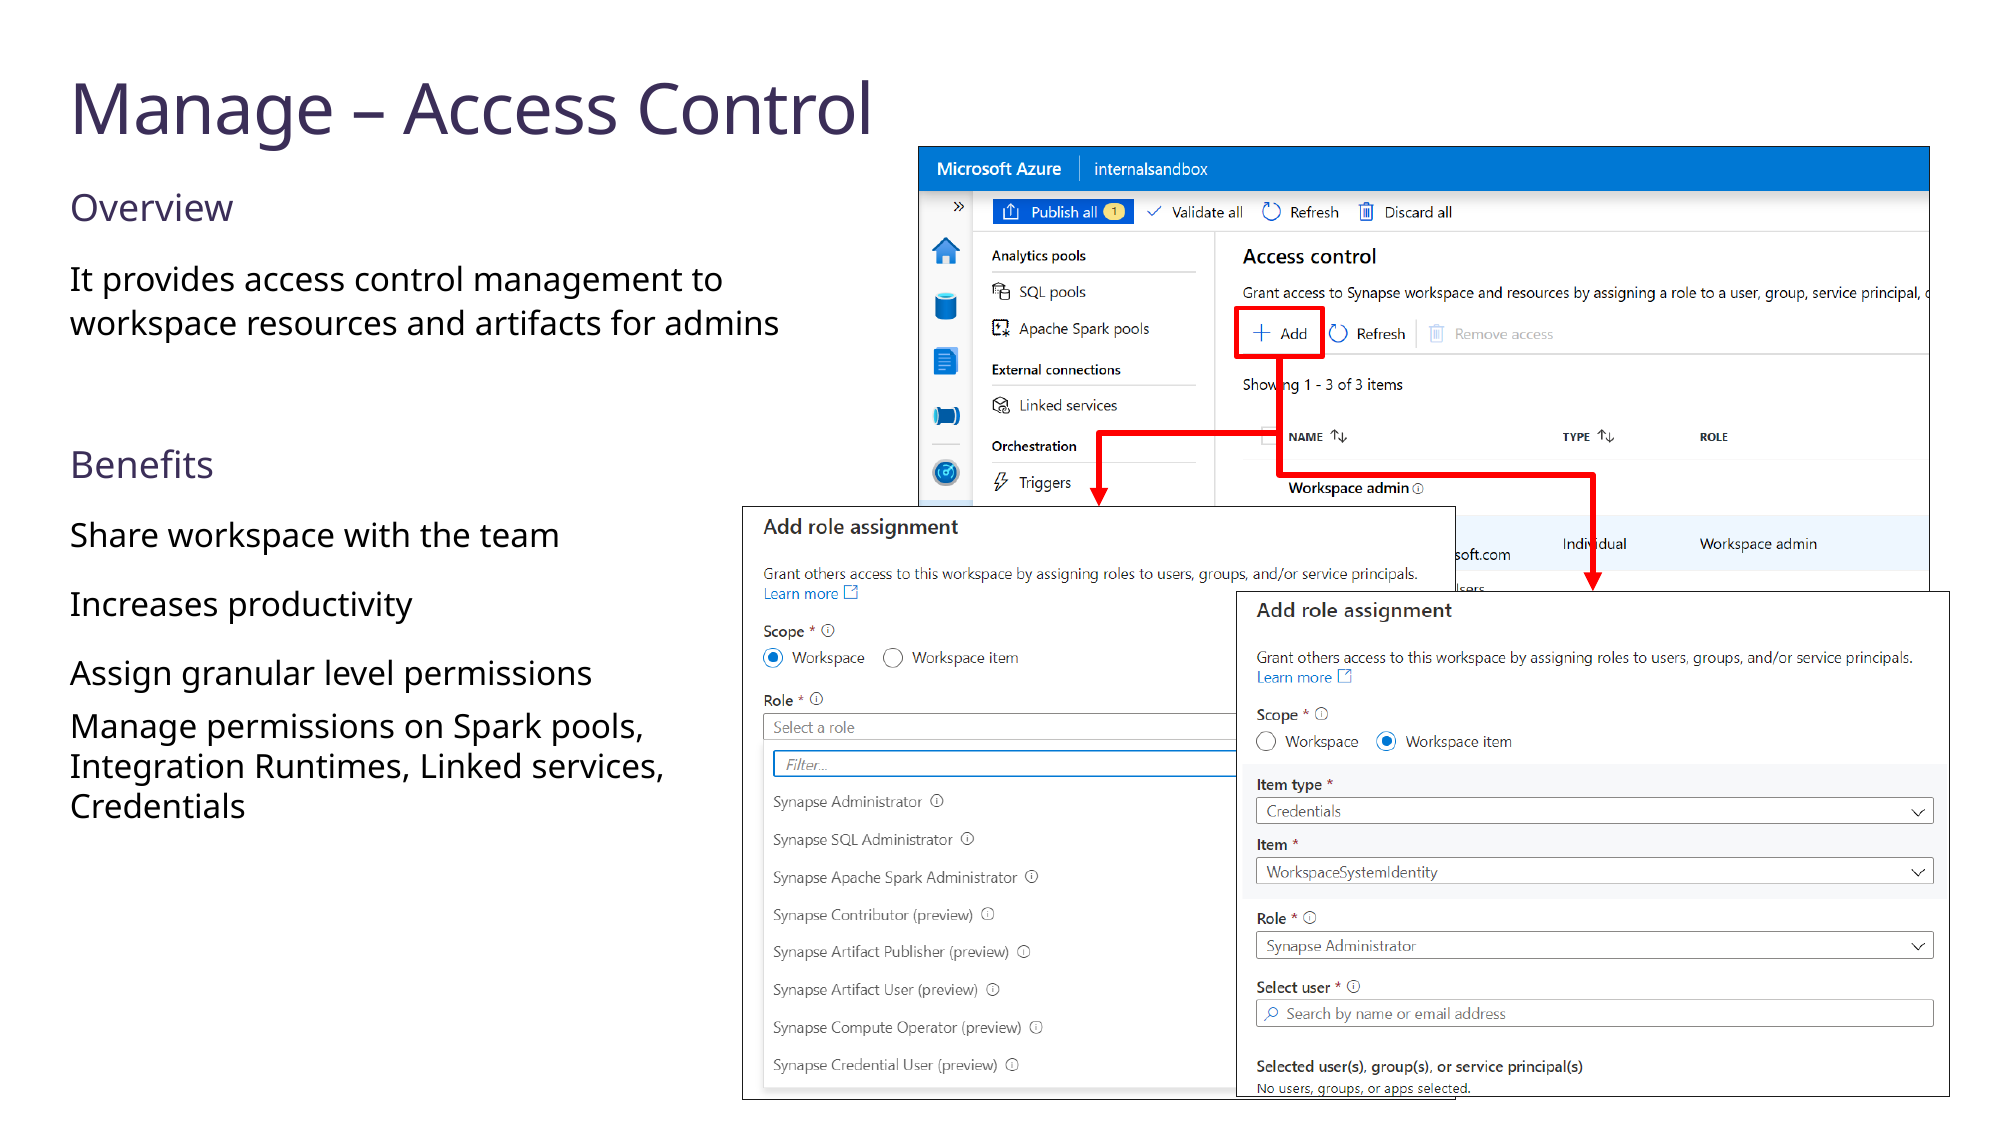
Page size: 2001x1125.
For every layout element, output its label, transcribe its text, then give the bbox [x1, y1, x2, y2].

list Overview It provides access control management to workspace resources and artifacts for admins Benefits Share workspace with the team Increases productivity Assign granular level permissions Manage permissions on Spark pools, Integration Runtimes, Linked services, Credentials [69, 179, 782, 1065]
picture [742, 146, 1950, 1100]
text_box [1114, 341, 1265, 523]
title Manage – Access Control [69, 36, 982, 161]
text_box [1318, 317, 1554, 590]
